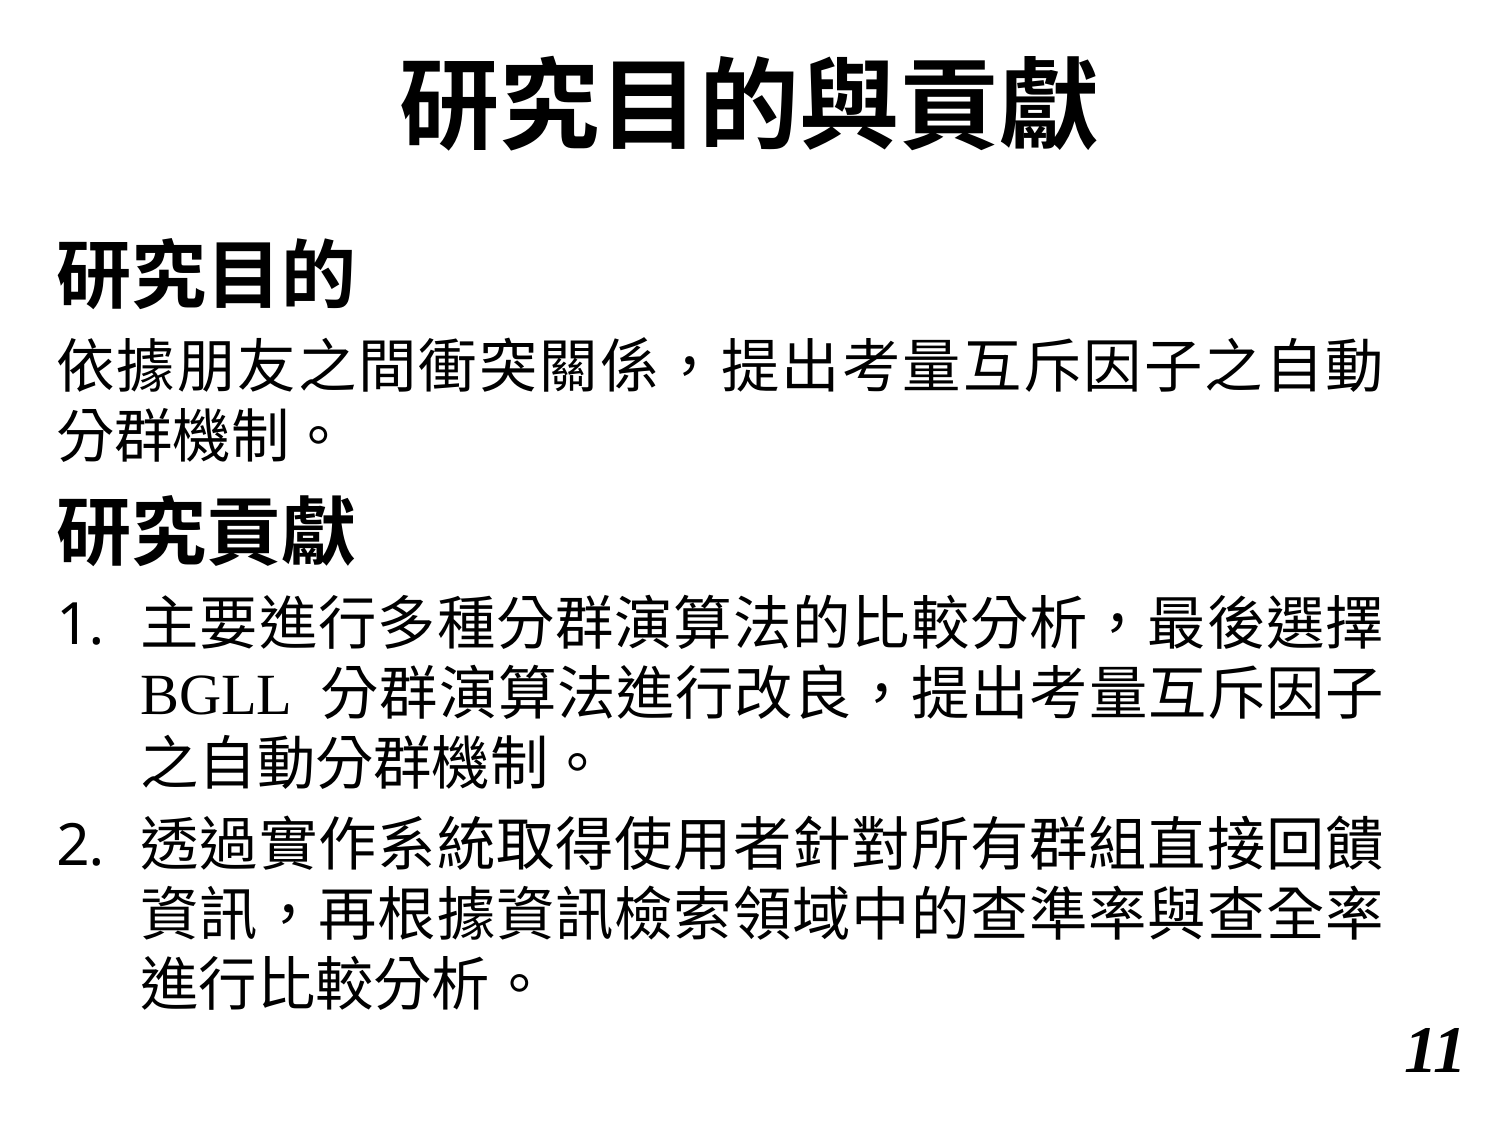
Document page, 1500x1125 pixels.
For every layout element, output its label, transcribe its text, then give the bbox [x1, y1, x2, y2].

list 研究目的 依據朋友之間衝突關係，提出考量互斥因子之自動分群機制。 研究貢獻 主要進行多種分群演算法的比較分析，最後選擇 BGLL 分群演算法進行改良，提出考量互斥因子之自動分群機制。 透過實作系統取得使用者針對所有群組直接回饋資訊，再根據資訊檢索領域中的查準率與查全率進行比較分析。 [41, 219, 1400, 1125]
title 研究目的與貢獻 [75, 7, 1425, 195]
slide_number 10 [1352, 1001, 1483, 1091]
